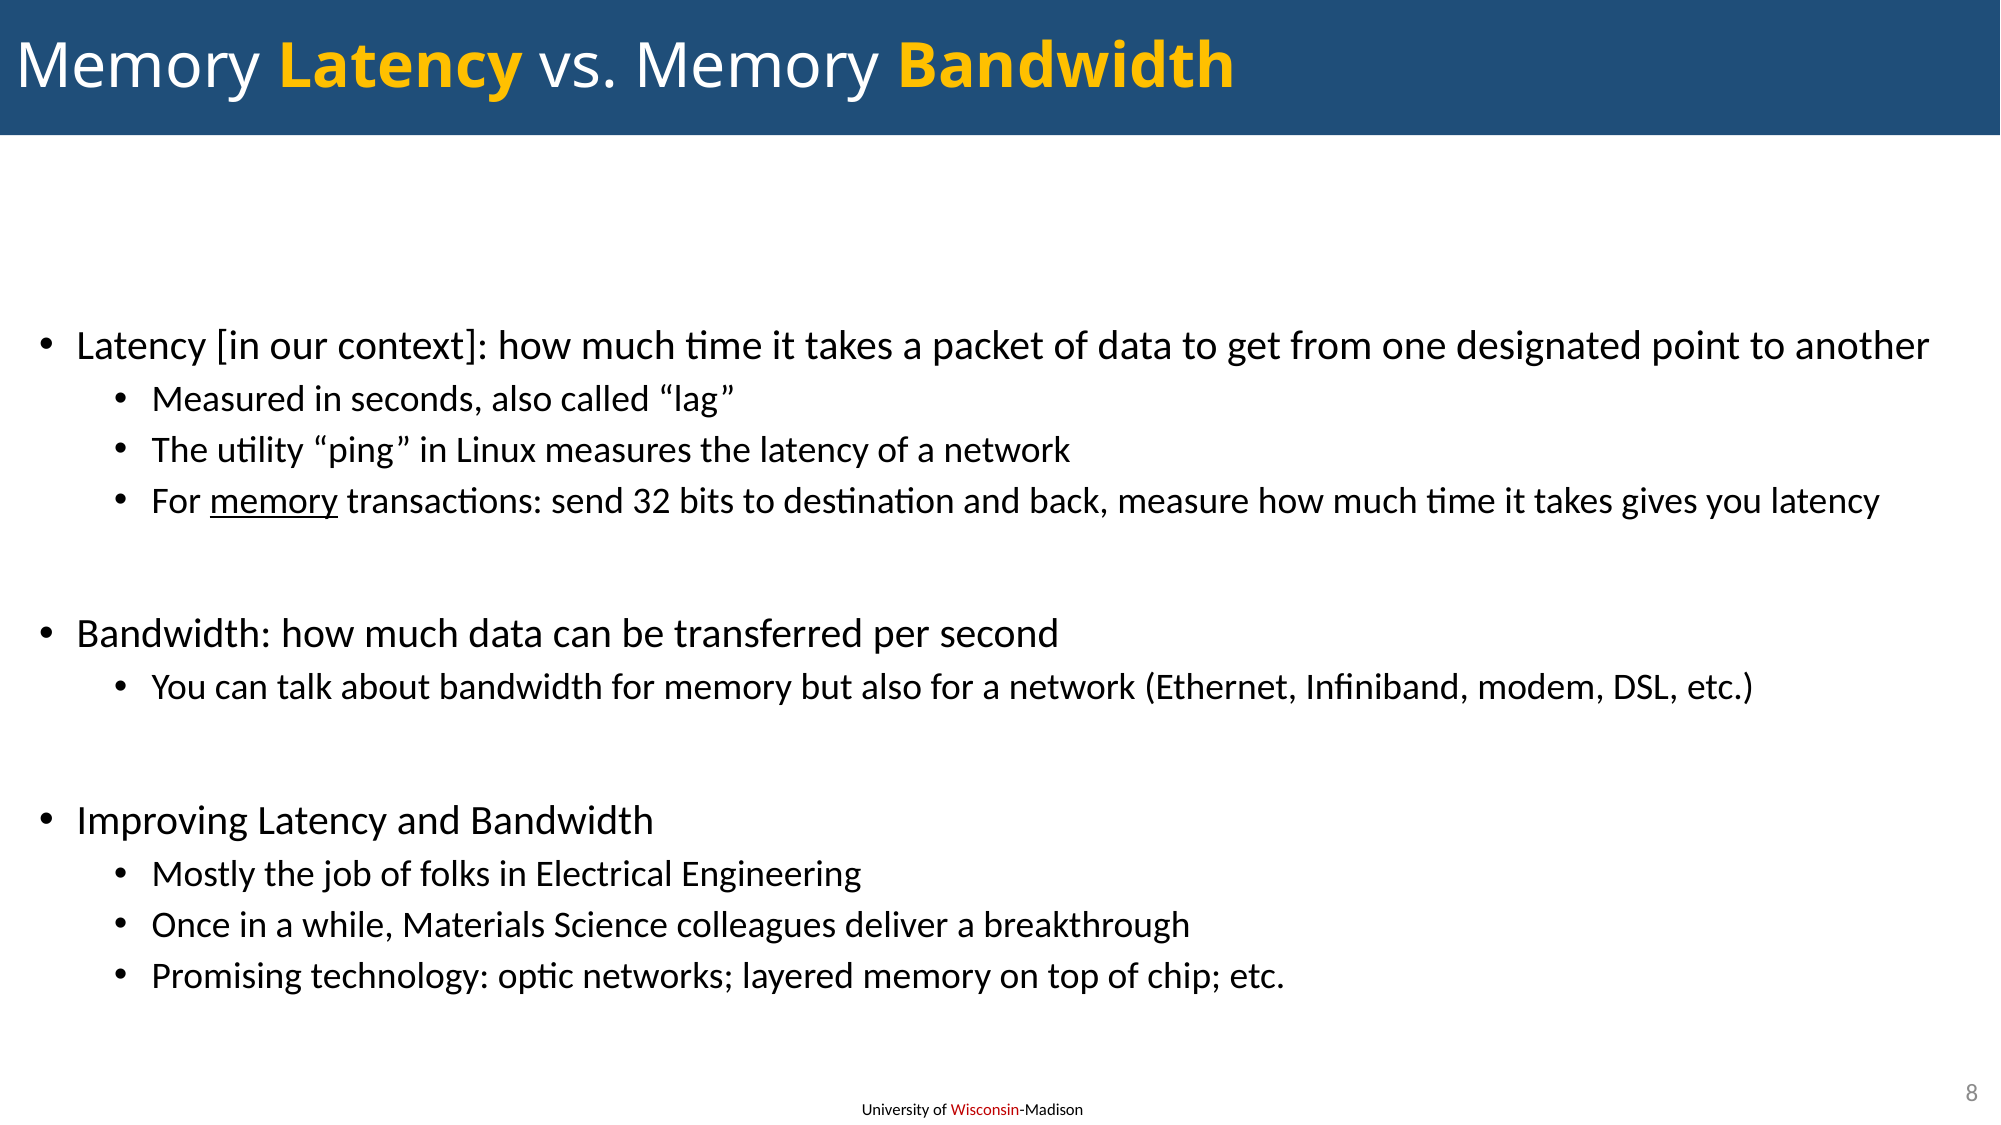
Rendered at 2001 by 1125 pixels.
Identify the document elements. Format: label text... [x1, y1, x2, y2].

list Latency [in our context]: how much time it takes a packet of data to get from one designated point to another Measured in seconds, also called “lag” The utility “ping” in Linux measures the latency of a network For memory transactions: send 32 bits to destination and back, measure how much time it takes gives you latency Bandwidth: how much data can be transferred per second You can talk about bandwidth for memory but also for a network (Ethernet, Infiniband, modem, DSL, etc.) Improving Latency and Bandwidth Mostly the job of folks in Electrical Engineering Once in a while, Materials Science colleagues deliver a breakthrough Promising technology: optic networks; layered memory on top of chip; etc. [24, 245, 1987, 1055]
title Memory Latency vs. Memory Bandwidth [0, 0, 2000, 136]
slide_number 8 [1879, 1069, 1994, 1114]
